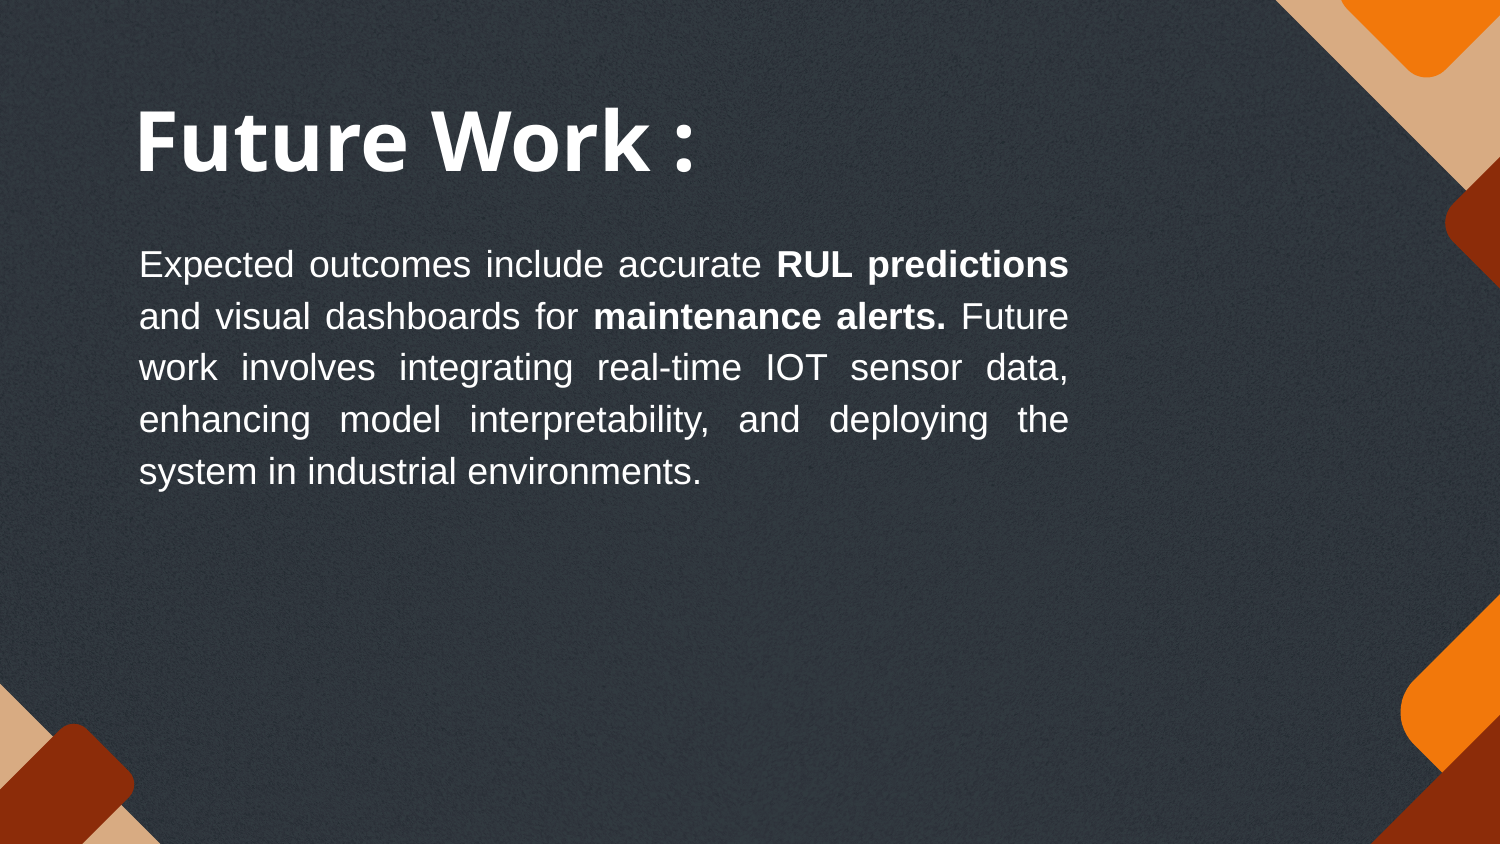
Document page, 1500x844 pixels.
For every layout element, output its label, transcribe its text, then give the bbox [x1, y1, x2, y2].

title Future Work : [118, 72, 1382, 167]
subtitle Expected outcomes include accurate RUL predictions and visual dashboards for maintenance alerts. Future work involves integrating real-time IOT sensor data, enhancing model interpretability, and deploying the system in industrial environments. [100, 218, 1085, 577]
